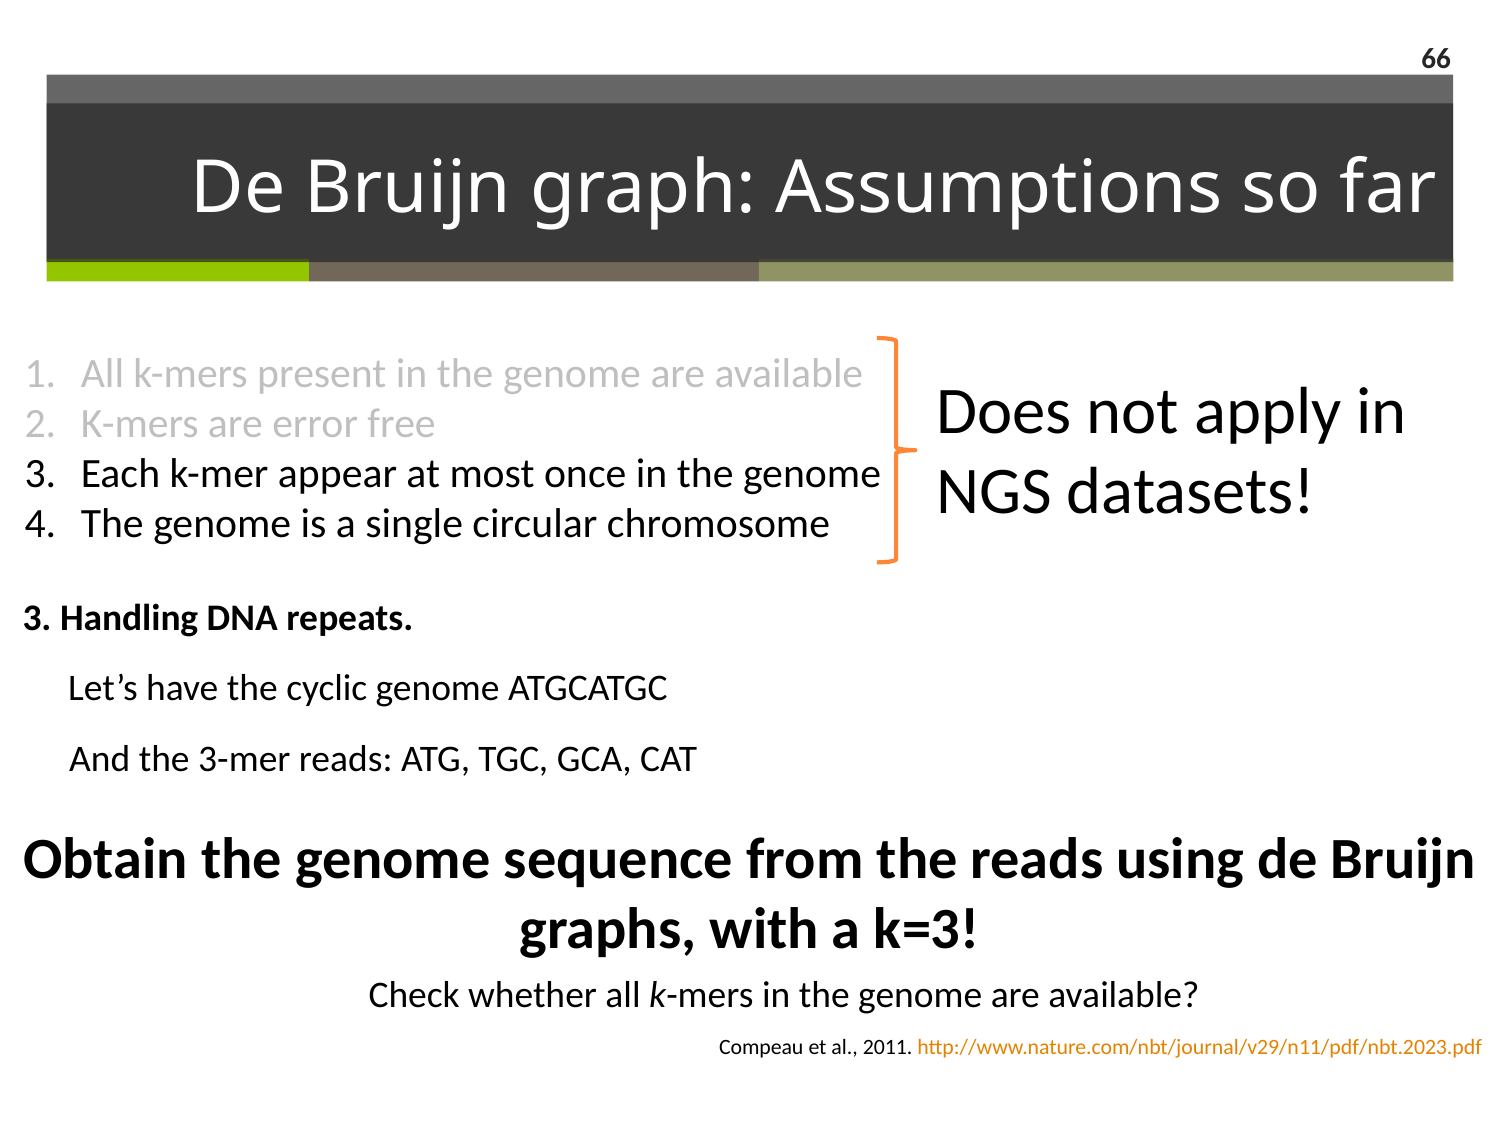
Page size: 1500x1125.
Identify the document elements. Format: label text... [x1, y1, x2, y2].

text_box Check whether all k-mers in the genome are available? [353, 962, 1216, 1023]
text_box 3. Handling DNA repeats. [7, 585, 995, 645]
title De Bruijn graph: Assumptions so far [46, 103, 1454, 263]
text_box Compeau et al., 2011. http://www.nature.com/nbt/journal/v29/n11/pdf/nbt.2023.pdf [704, 1024, 1500, 1066]
slide_number 66 [1362, 27, 1466, 87]
text_box All k-mers present in the genome are available K-mers are error free Each k-mer appear at most once in the genome The genome is a single circular chromosome [9, 338, 865, 553]
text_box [876, 337, 1454, 563]
text_box Let’s have the cyclic genome ATGCATGC [53, 655, 683, 716]
text_box And the 3-mer reads: ATG, TGC, GCA, CAT [54, 726, 713, 787]
text_box Obtain the genome sequence from the reads using de Bruijn graphs, with a k=3! [0, 812, 1500, 968]
